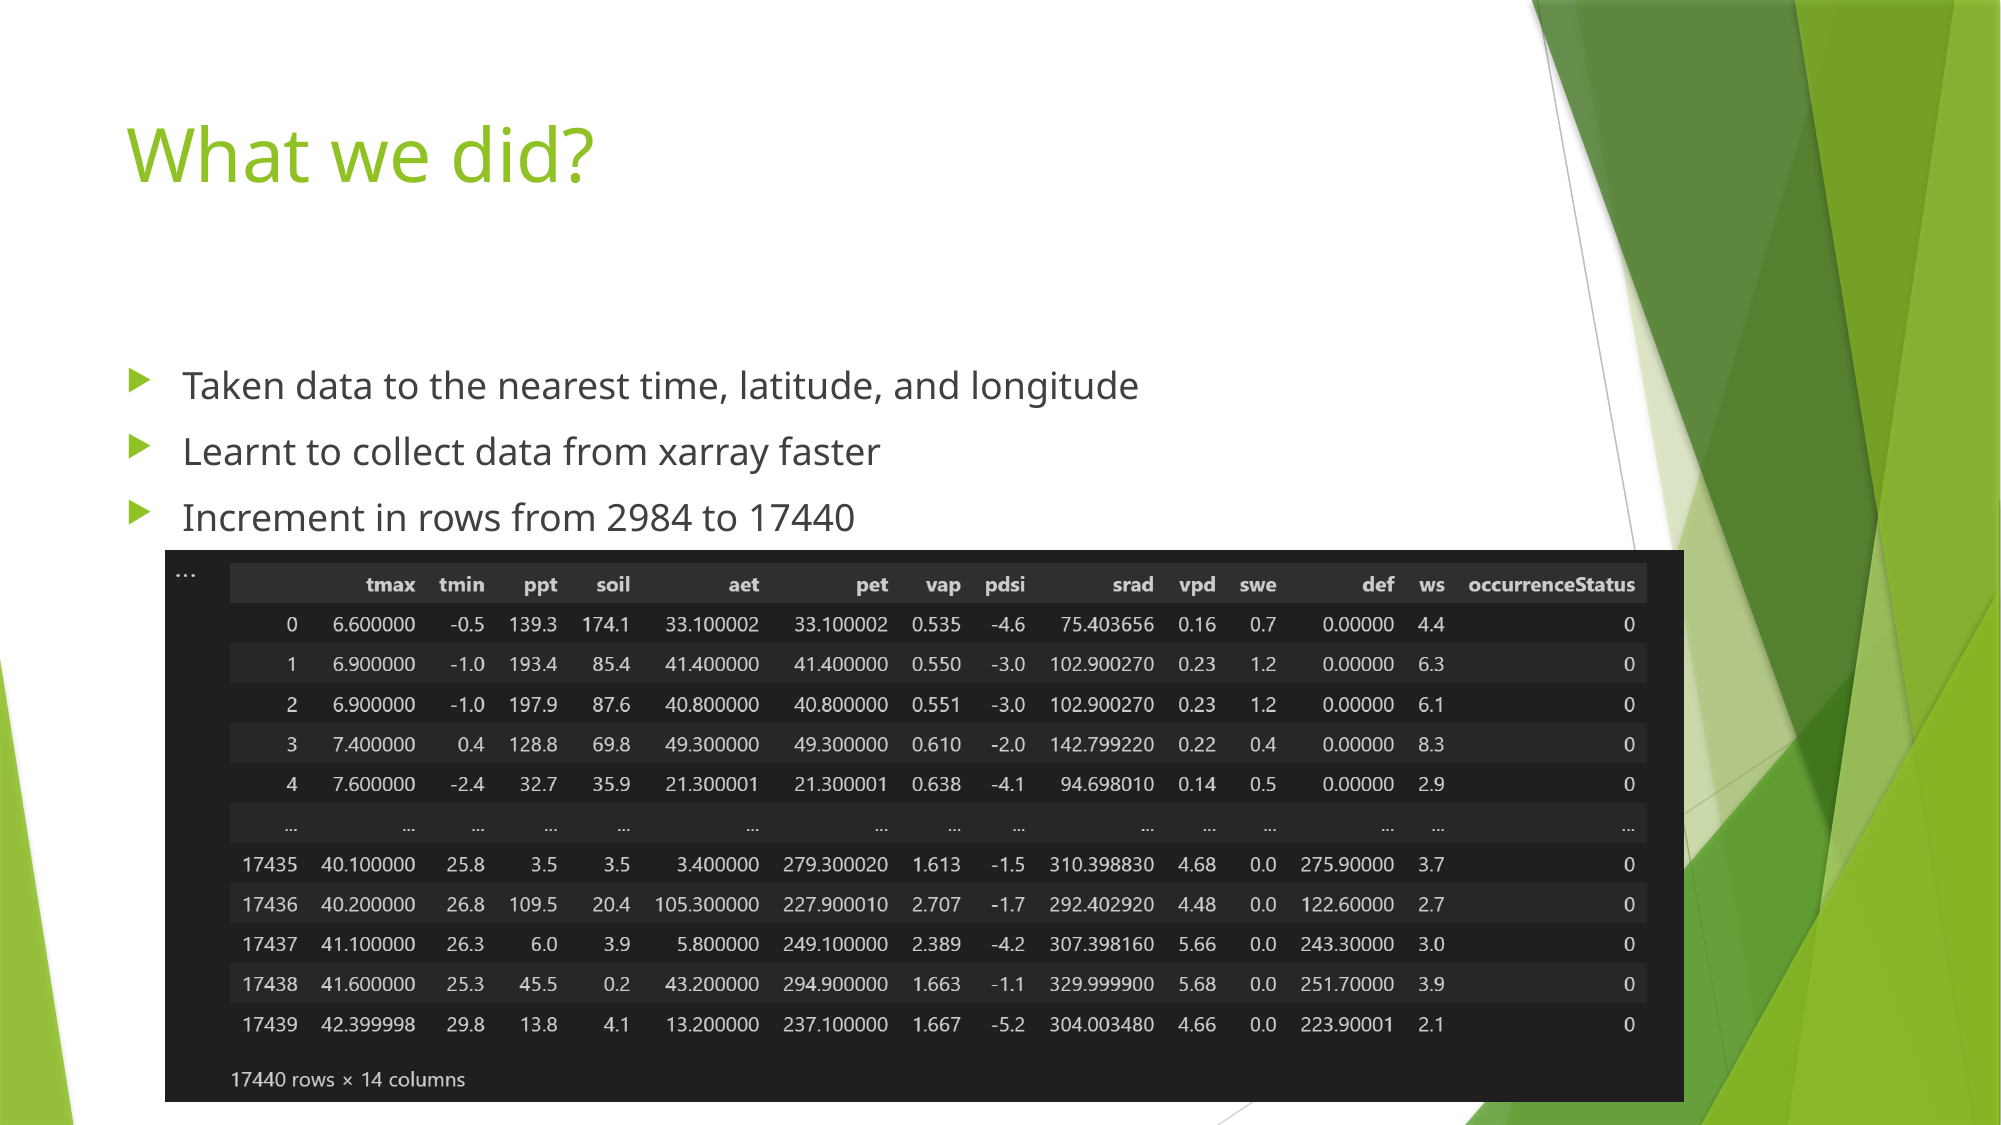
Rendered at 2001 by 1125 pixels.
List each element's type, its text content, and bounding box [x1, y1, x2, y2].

title What we did? [111, 99, 1522, 317]
picture [165, 550, 1684, 1103]
list Taken data to the nearest time, latitude, and longitude Learnt to collect data from xarray faster Increment in rows from 2984 to 17440 [111, 354, 1522, 992]
